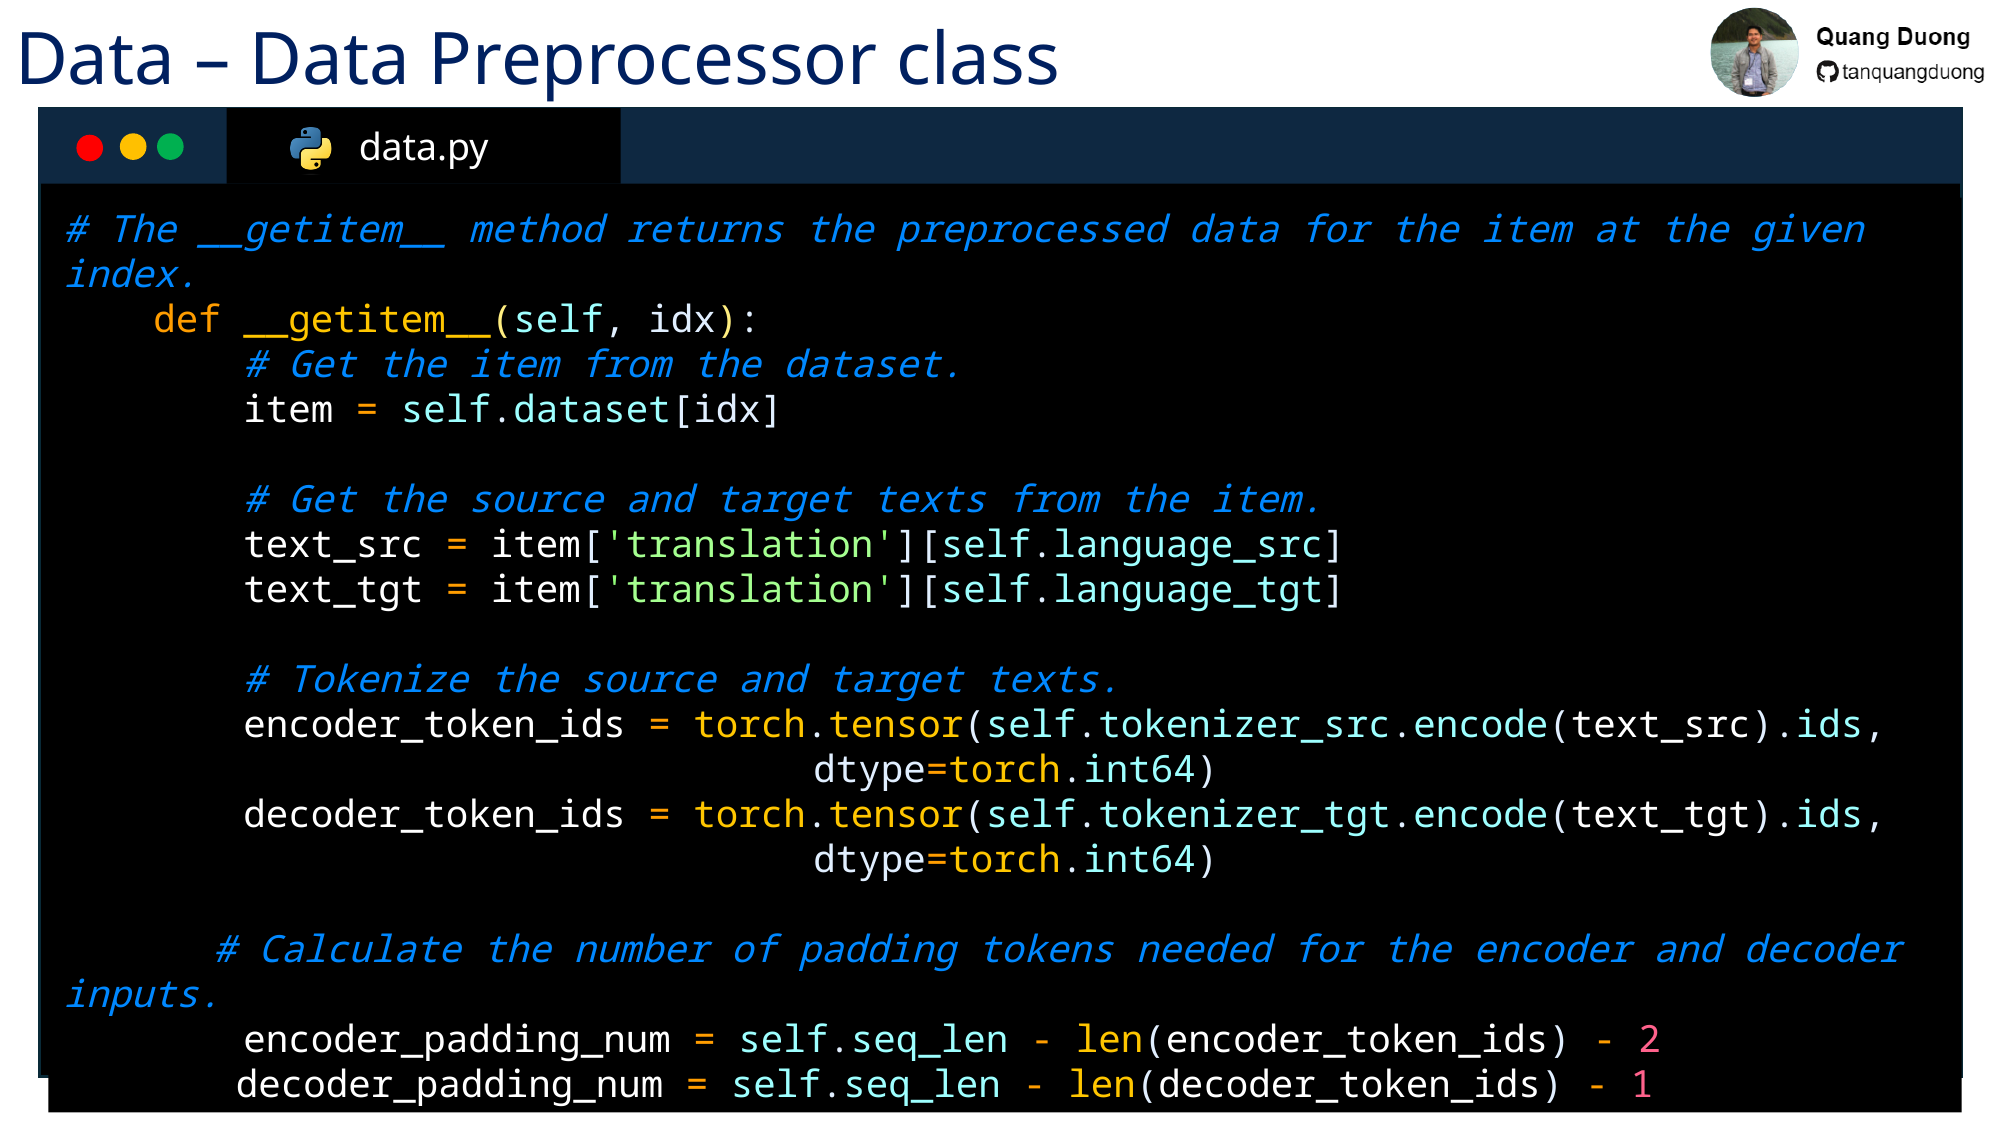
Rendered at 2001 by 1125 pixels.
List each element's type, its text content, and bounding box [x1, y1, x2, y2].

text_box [75, 132, 185, 162]
text_box [37, 106, 225, 185]
text_box [622, 106, 1963, 185]
text_box # The __getitem__ method returns the preprocessed data for the item at the given index. def __getitem__(self, idx): # Get the item from the dataset. item = self.dataset[idx] # Get the source and target texts from the item. text_src = item['translation'][self.language_src] text_tgt = item['translation'][self.language_tgt] # Tokenize the source and target texts. encoder_token_ids = torch.tensor(self.tokenizer_src.encode(text_src).ids, dtype=torch.int64) decoder_token_ids = torch.tensor(self.tokenizer_tgt.encode(text_tgt).ids, dtype=torch.int64) # Calculate the number of padding tokens needed for the encoder and decoder inputs. encoder_padding_num = self.seq_len - len(encoder_token_ids) - 2 decoder_padding_num = self.seq_len - len(decoder_token_ids) - 1 [48, 197, 1962, 1113]
picture [1704, 6, 1986, 101]
text_box [38, 185, 1963, 1078]
picture [289, 127, 334, 175]
text_box data.py [225, 106, 622, 185]
text_box Data – Data Preprocessor class [0, 13, 1361, 108]
